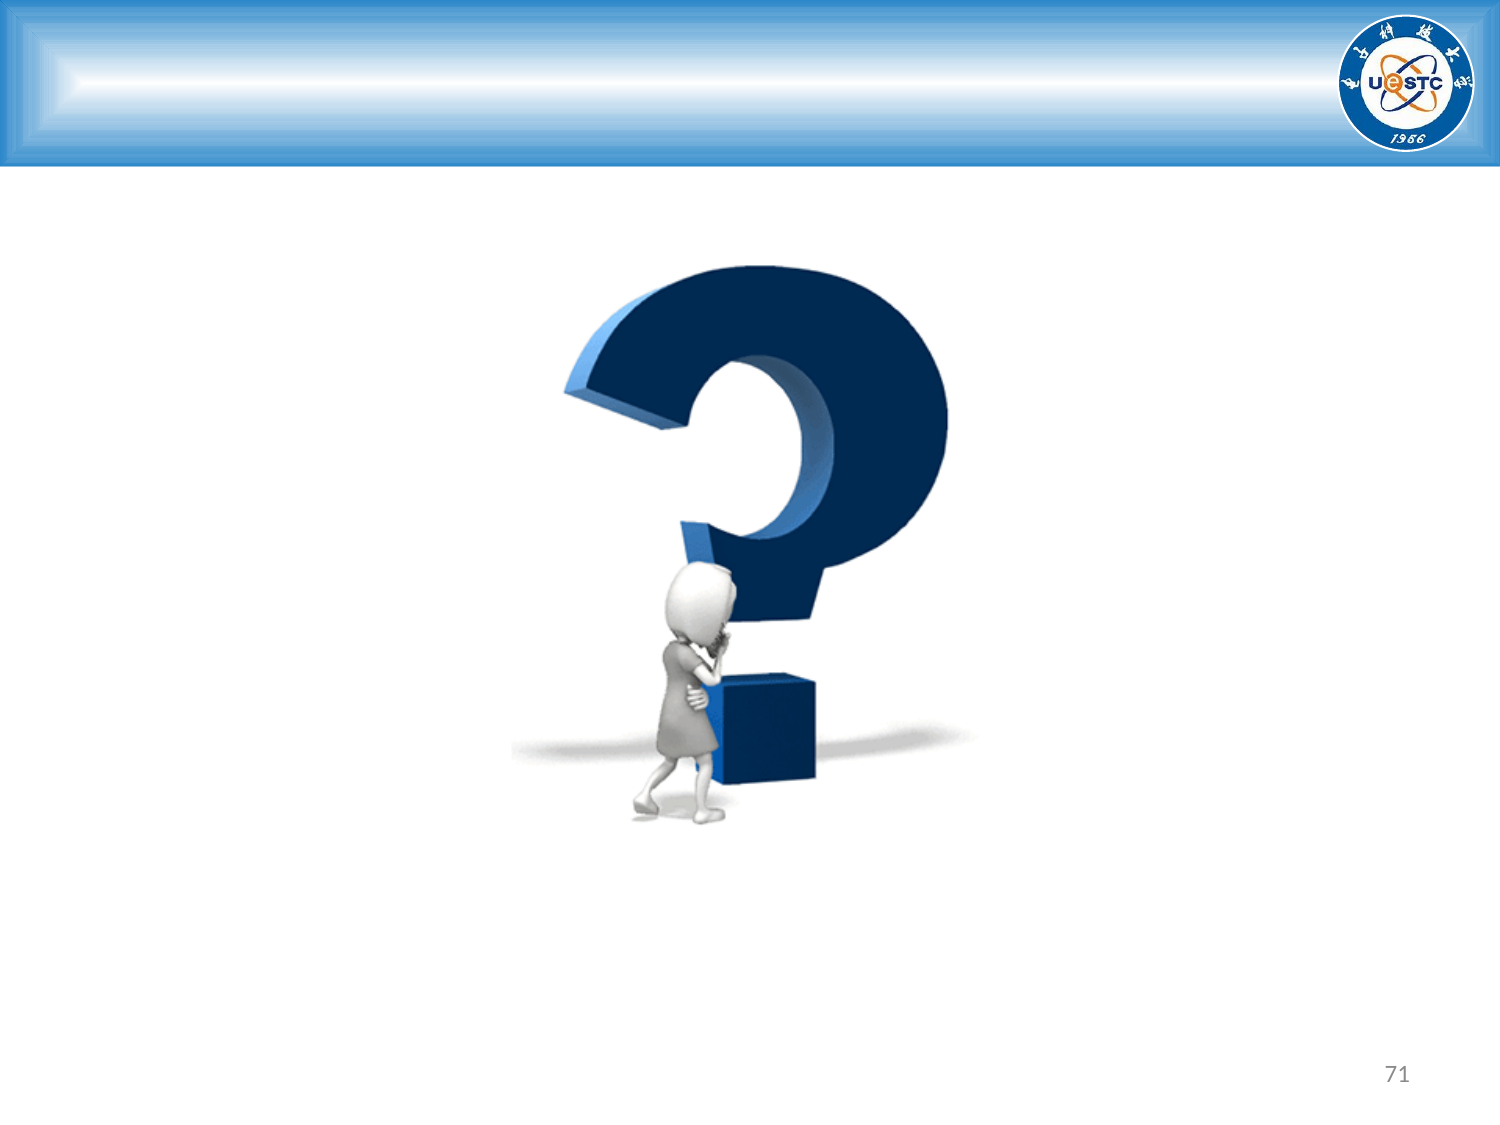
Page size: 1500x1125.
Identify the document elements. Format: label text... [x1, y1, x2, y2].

slide_number 71 [1074, 1042, 1425, 1103]
picture [434, 247, 1066, 878]
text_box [0, 0, 1500, 167]
